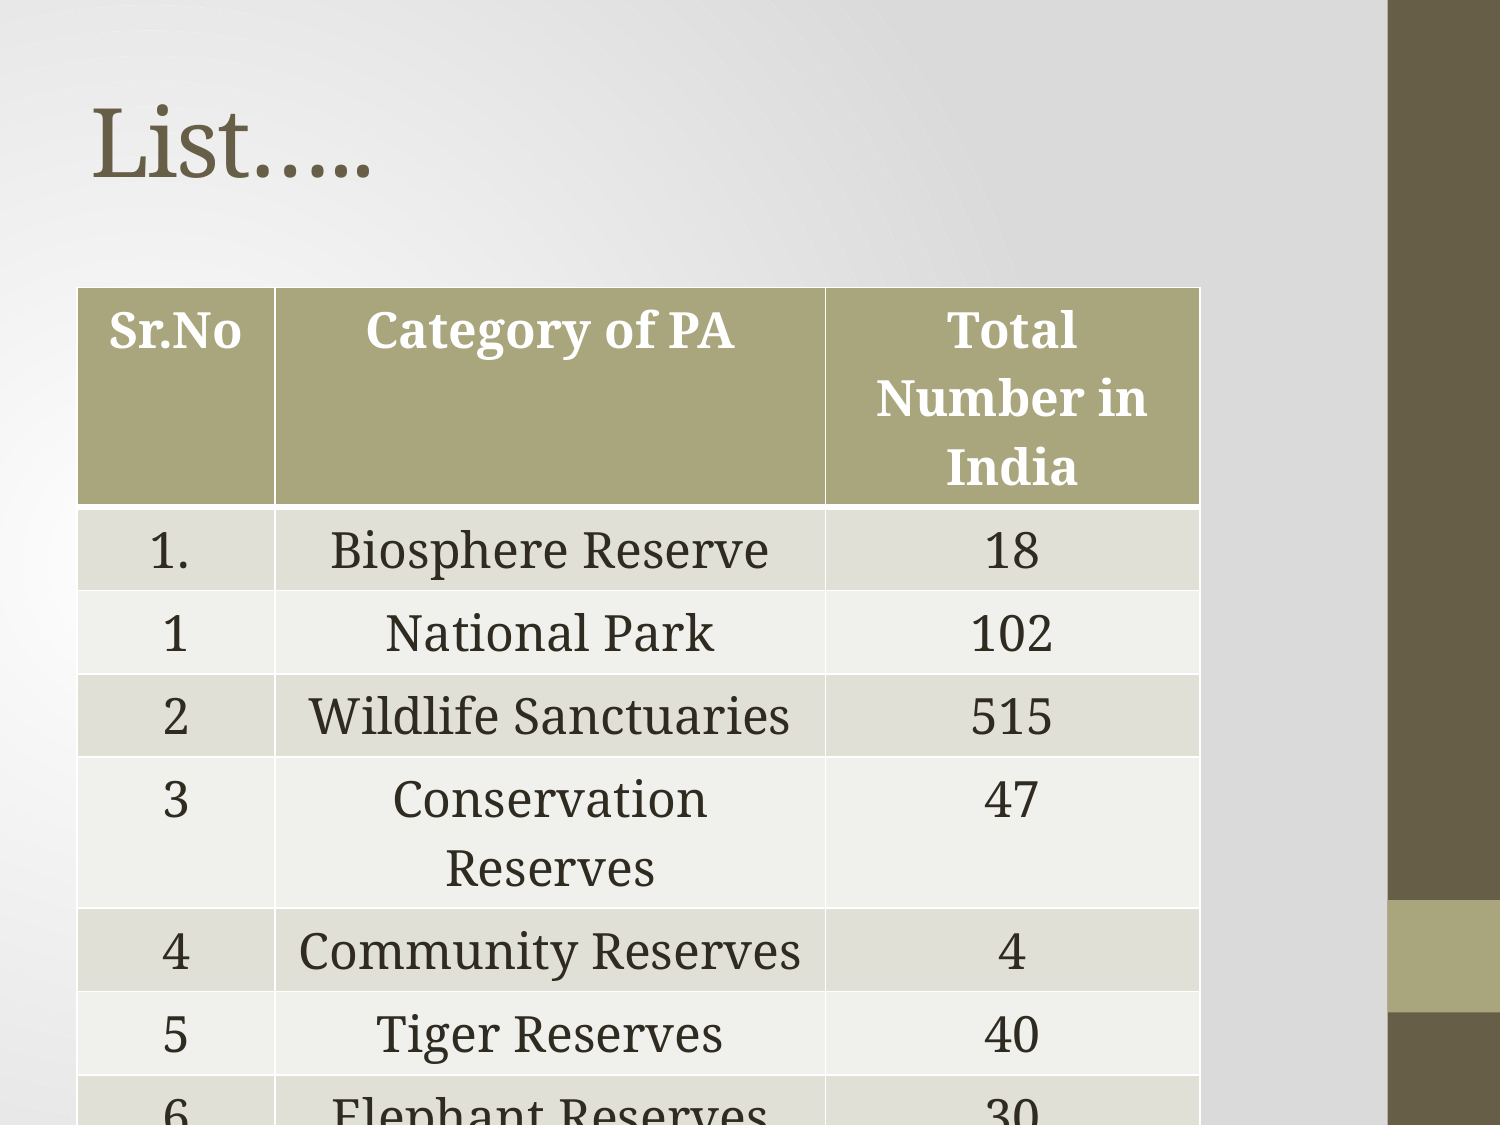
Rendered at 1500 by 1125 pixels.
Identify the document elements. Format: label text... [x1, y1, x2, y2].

table_cell 30 [826, 1076, 1199, 1125]
title List….. [75, 45, 1325, 233]
table_cell 18 [826, 510, 1199, 590]
table_cell Community Reserves [276, 909, 825, 991]
table_cell 6 [78, 1076, 274, 1125]
table_cell 47 [826, 758, 1199, 907]
table_cell Wildlife Sanctuaries [276, 675, 825, 756]
table_cell 4 [826, 909, 1199, 991]
table_cell Conservation Reserves [276, 758, 825, 907]
table_header Sr.No [78, 288, 274, 504]
table_cell 102 [826, 591, 1199, 673]
table_cell 1. [78, 510, 274, 590]
table_cell 5 [78, 992, 274, 1074]
table_cell National Park [276, 591, 825, 673]
table_cell Tiger Reserves [276, 992, 825, 1074]
table_cell 40 [826, 992, 1199, 1074]
table_cell 4 [78, 909, 274, 991]
table_cell 2 [78, 675, 274, 756]
table_cell 1 [78, 591, 274, 673]
table_cell 3 [78, 758, 274, 907]
table_cell 515 [826, 675, 1199, 756]
table_header Category of PA [276, 288, 825, 504]
table_header Total Number in India [826, 288, 1199, 504]
table_cell Elephant Reserves [276, 1076, 825, 1125]
table_cell Biosphere Reserve [276, 510, 825, 590]
